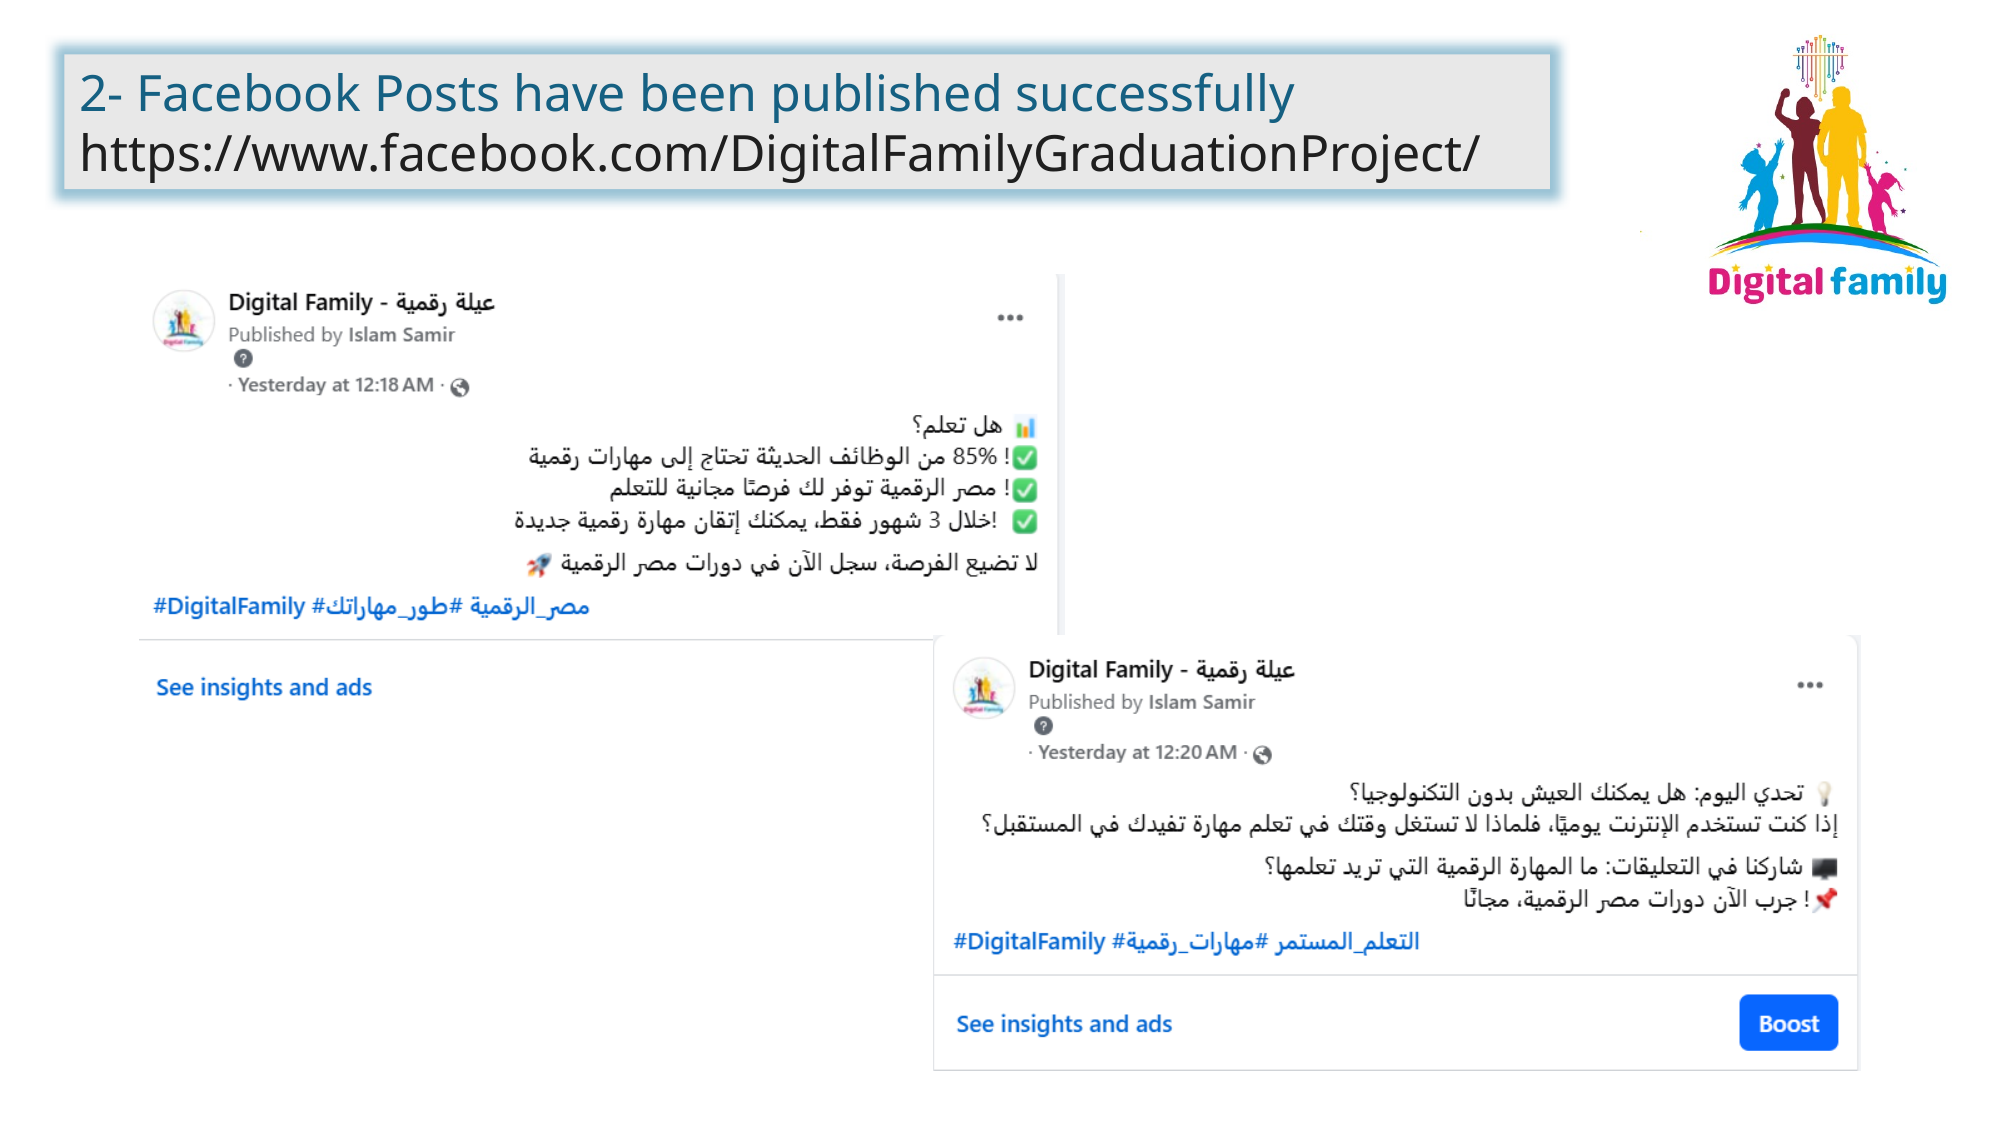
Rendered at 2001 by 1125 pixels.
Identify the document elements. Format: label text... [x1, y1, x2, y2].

picture [1640, 0, 2000, 359]
text_box 2- Facebook Posts have been published successfully https://www.facebook.com/DigitalFamilyGraduationProject/ [64, 54, 1550, 190]
picture [138, 273, 1862, 1072]
